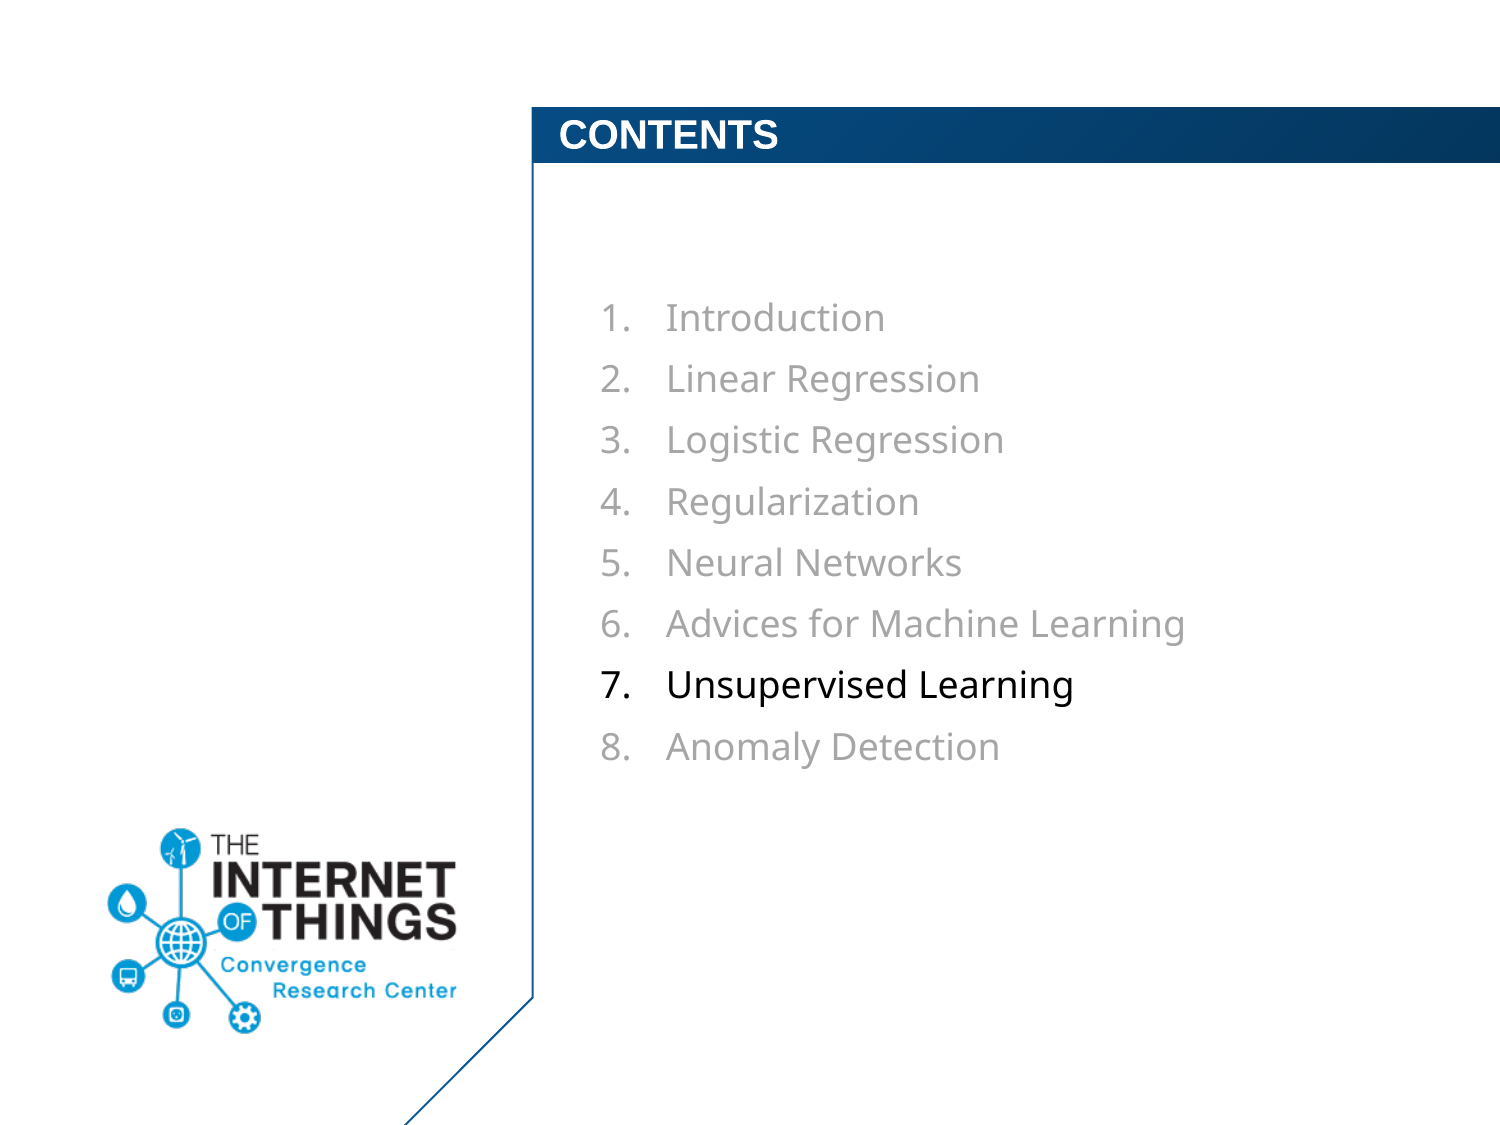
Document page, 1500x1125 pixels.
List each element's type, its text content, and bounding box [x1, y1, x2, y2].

picture [97, 826, 481, 1035]
list Introduction Linear Regression Logistic Regression Regularization Neural Networks Advices for Machine Learning Unsupervised Learning Anomaly Detection [585, 204, 1446, 863]
